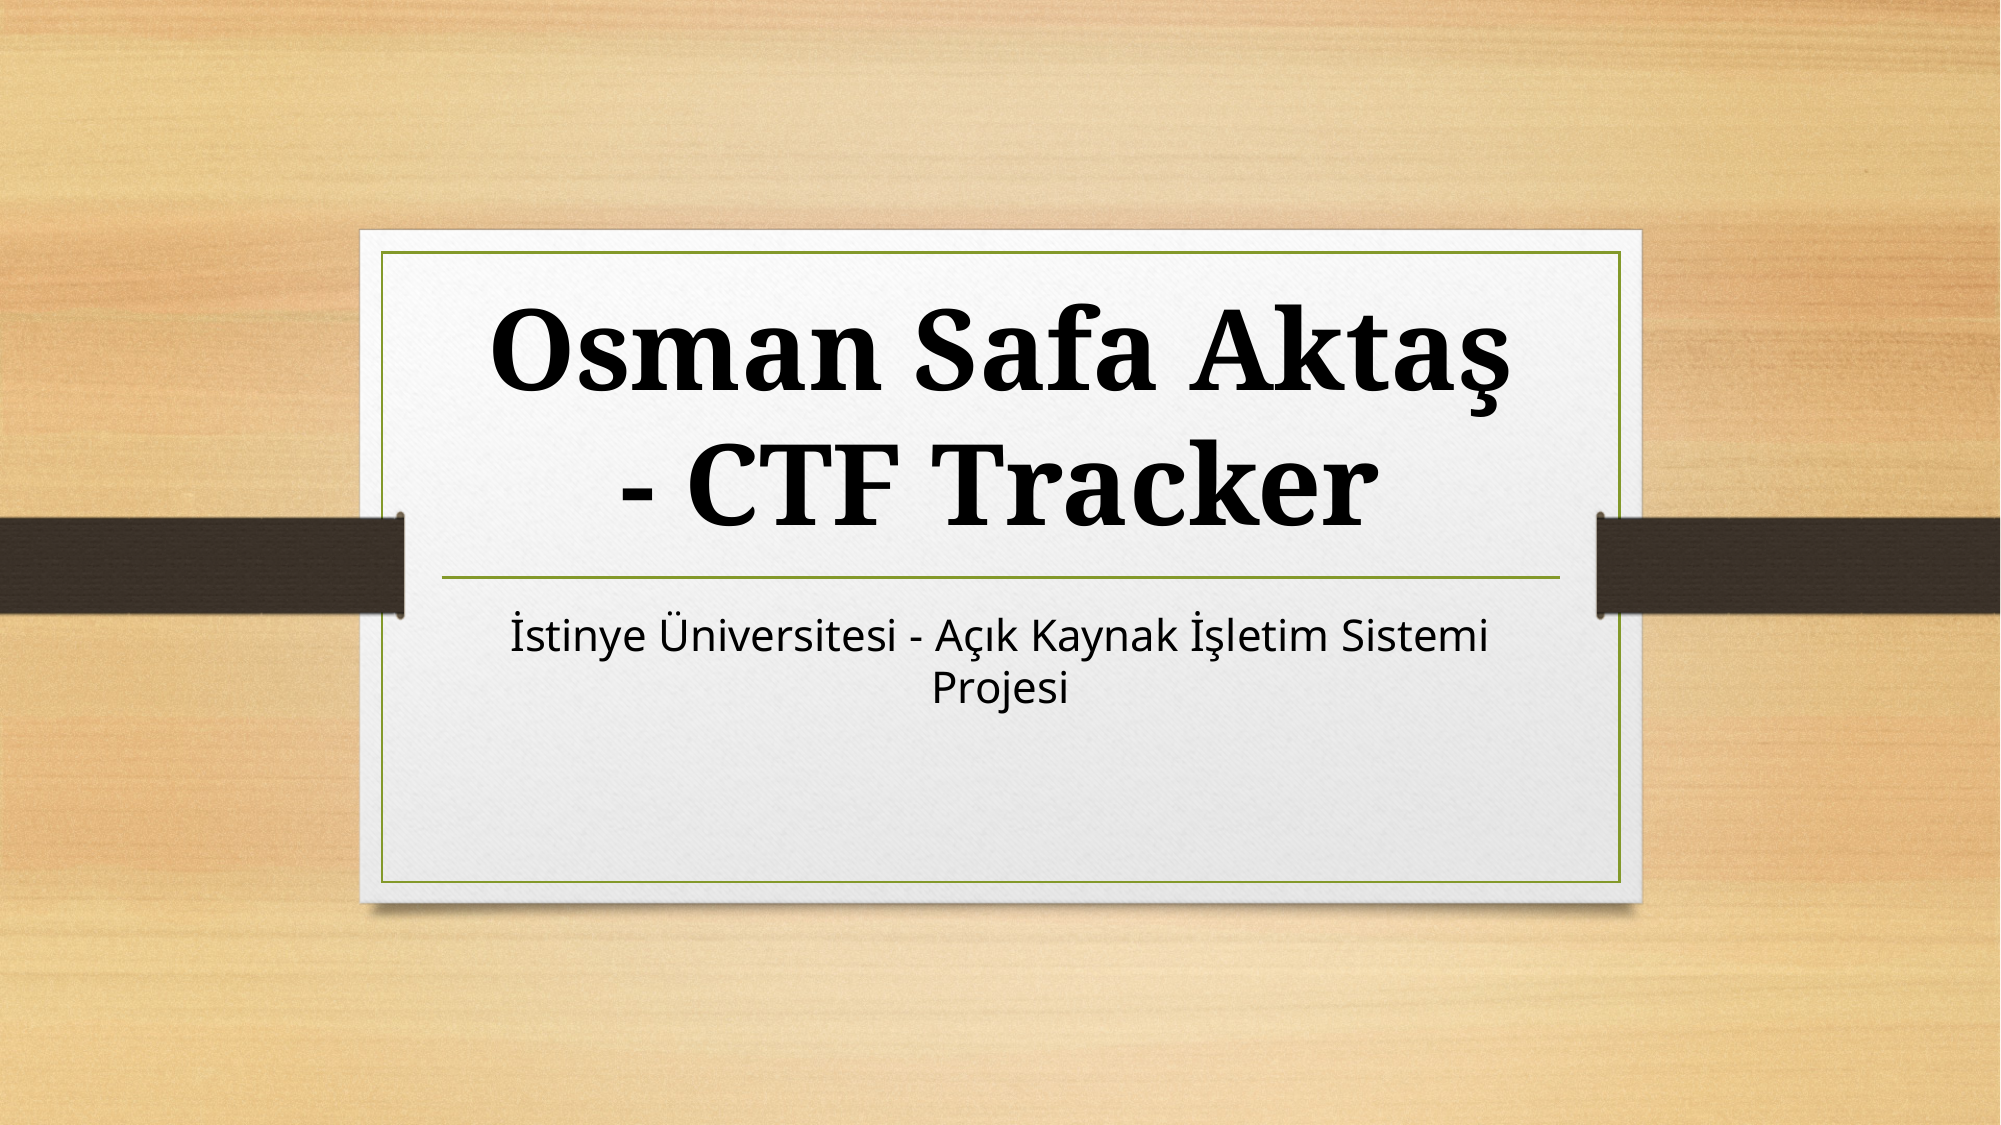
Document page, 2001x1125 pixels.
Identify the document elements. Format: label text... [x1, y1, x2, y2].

title Osman Safa Aktaş - CTF Tracker [441, 306, 1560, 556]
picture [0, 0, 2001, 1125]
subtitle İstinye Üniversitesi - Açık Kaynak İşletim Sistemi Projesi [441, 600, 1560, 817]
